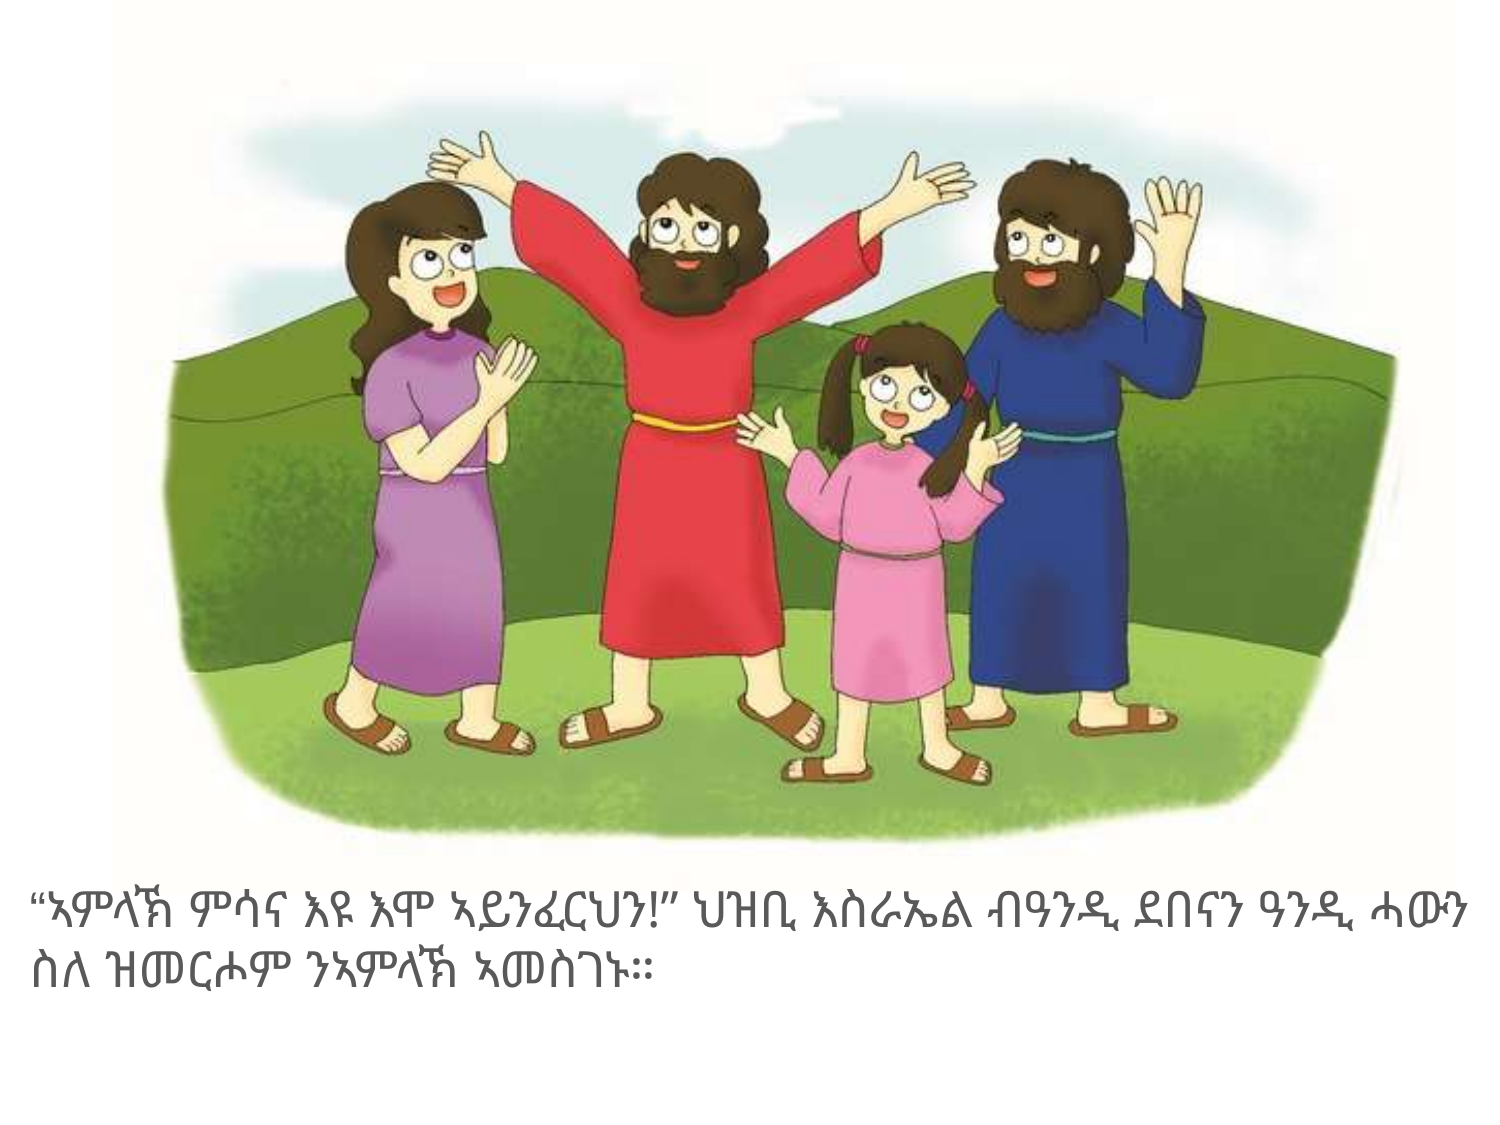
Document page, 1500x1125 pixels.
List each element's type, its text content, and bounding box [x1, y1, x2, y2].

text_box “ኣምላኽ ምሳና እዩ እሞ ኣይንፈርህን!” ህዝቢ እስራኤል ብዓንዲ ደበናን ዓንዲ ሓውን ስለ ዝመርሖም ንኣምላኽ ኣመስገኑ። [14, 869, 1486, 1005]
picture [111, 0, 1455, 894]
